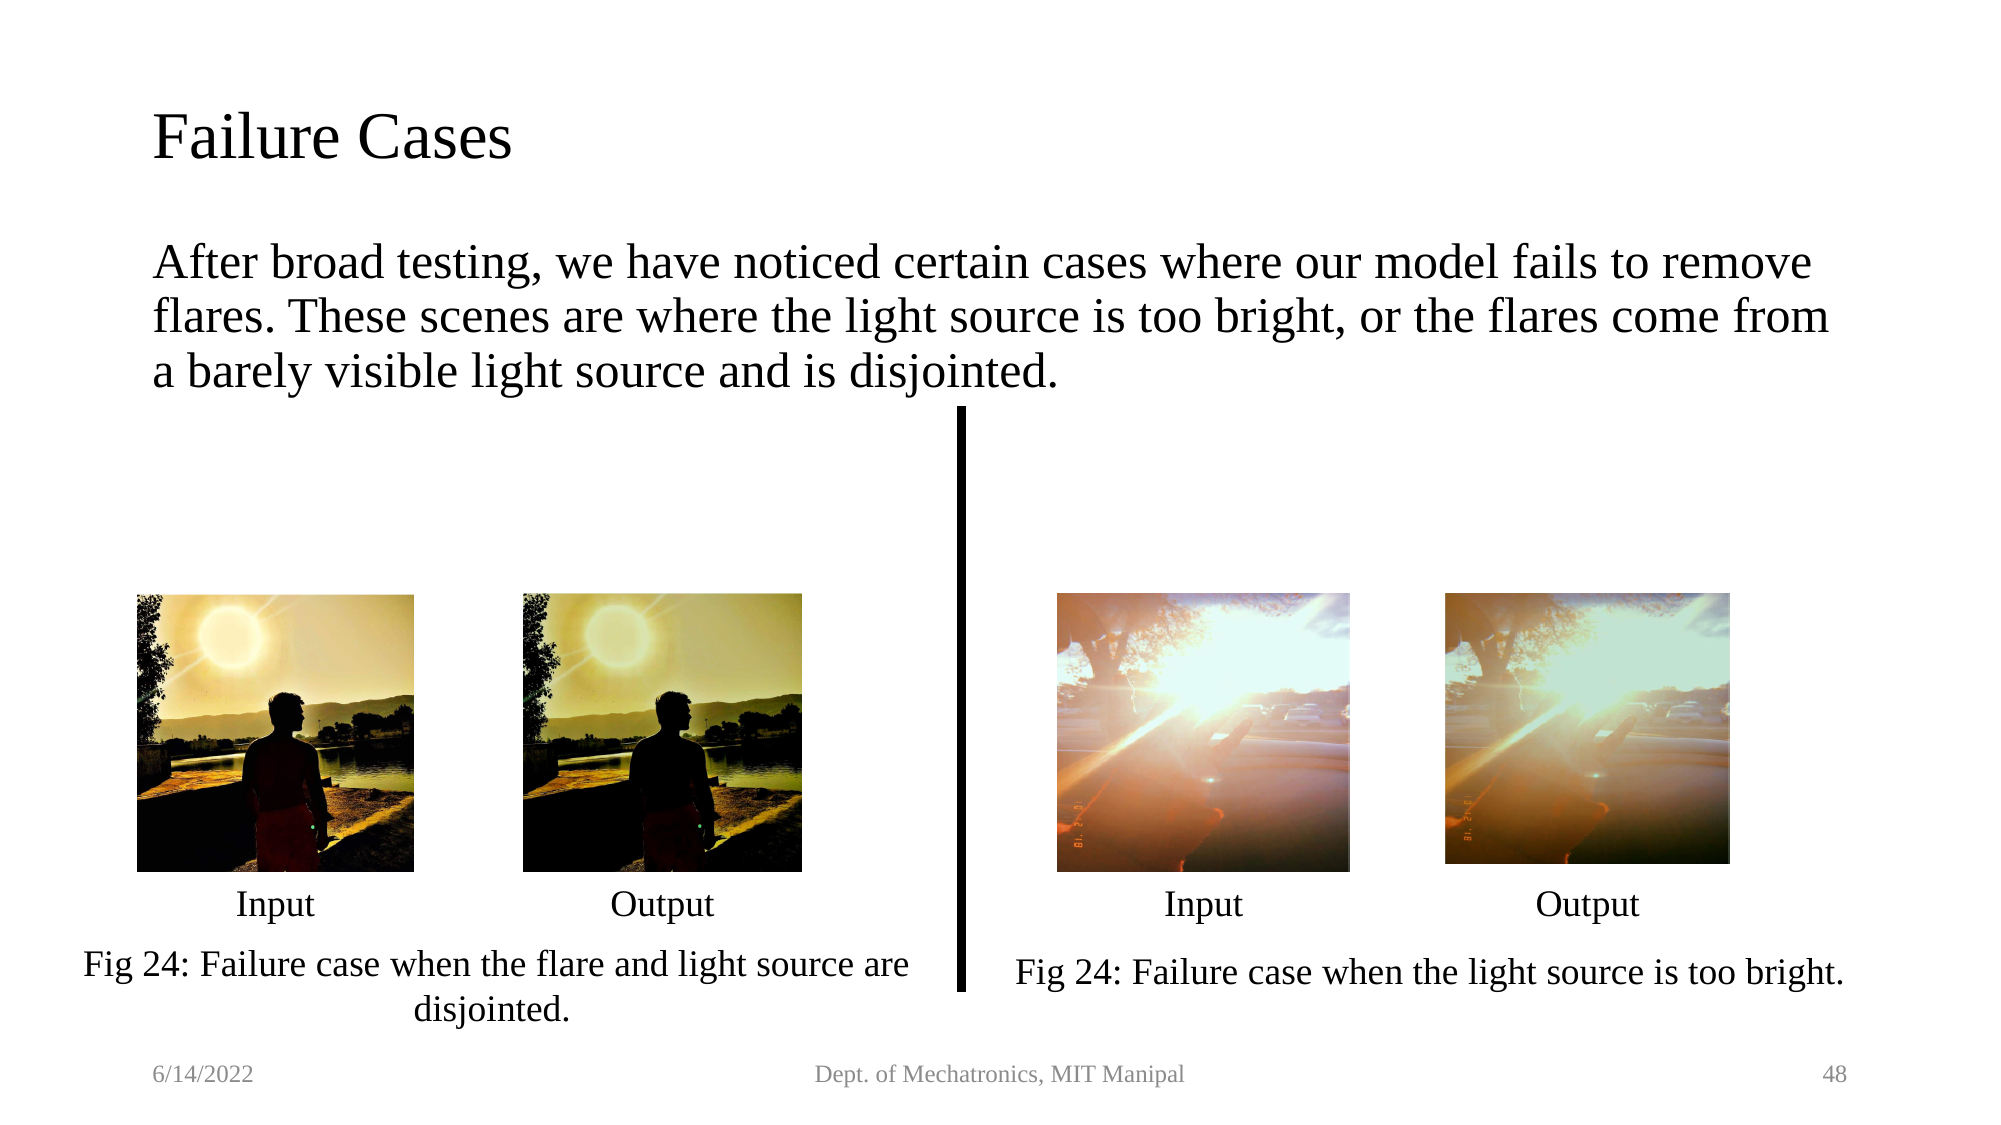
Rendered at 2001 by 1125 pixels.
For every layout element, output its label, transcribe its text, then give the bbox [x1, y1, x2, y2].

text_box Input [188, 872, 363, 932]
text_box Output [575, 872, 750, 932]
title Failure Cases [137, 59, 1863, 214]
picture [1445, 593, 1730, 864]
footer Dept. of Mechatronics, MIT Manipal [662, 1042, 1338, 1103]
slide_number 48 [1412, 1042, 1863, 1103]
picture [523, 593, 802, 872]
text_box Input [1116, 872, 1292, 932]
text_box Output [1500, 871, 1675, 932]
text_box Fig 24: Failure case when the light source is too bright. [998, 939, 1863, 1000]
picture [1057, 593, 1350, 872]
text_box Fig 24: Failure case when the flare and light source are disjointed. [65, 932, 929, 1037]
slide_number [137, 1042, 588, 1103]
picture [137, 593, 414, 872]
list After broad testing, we have noticed certain cases where our model fails to remove flares. These scenes are where the light source is too bright, or the flares come from a barely visible light source and is disjointed. [137, 228, 1863, 1014]
